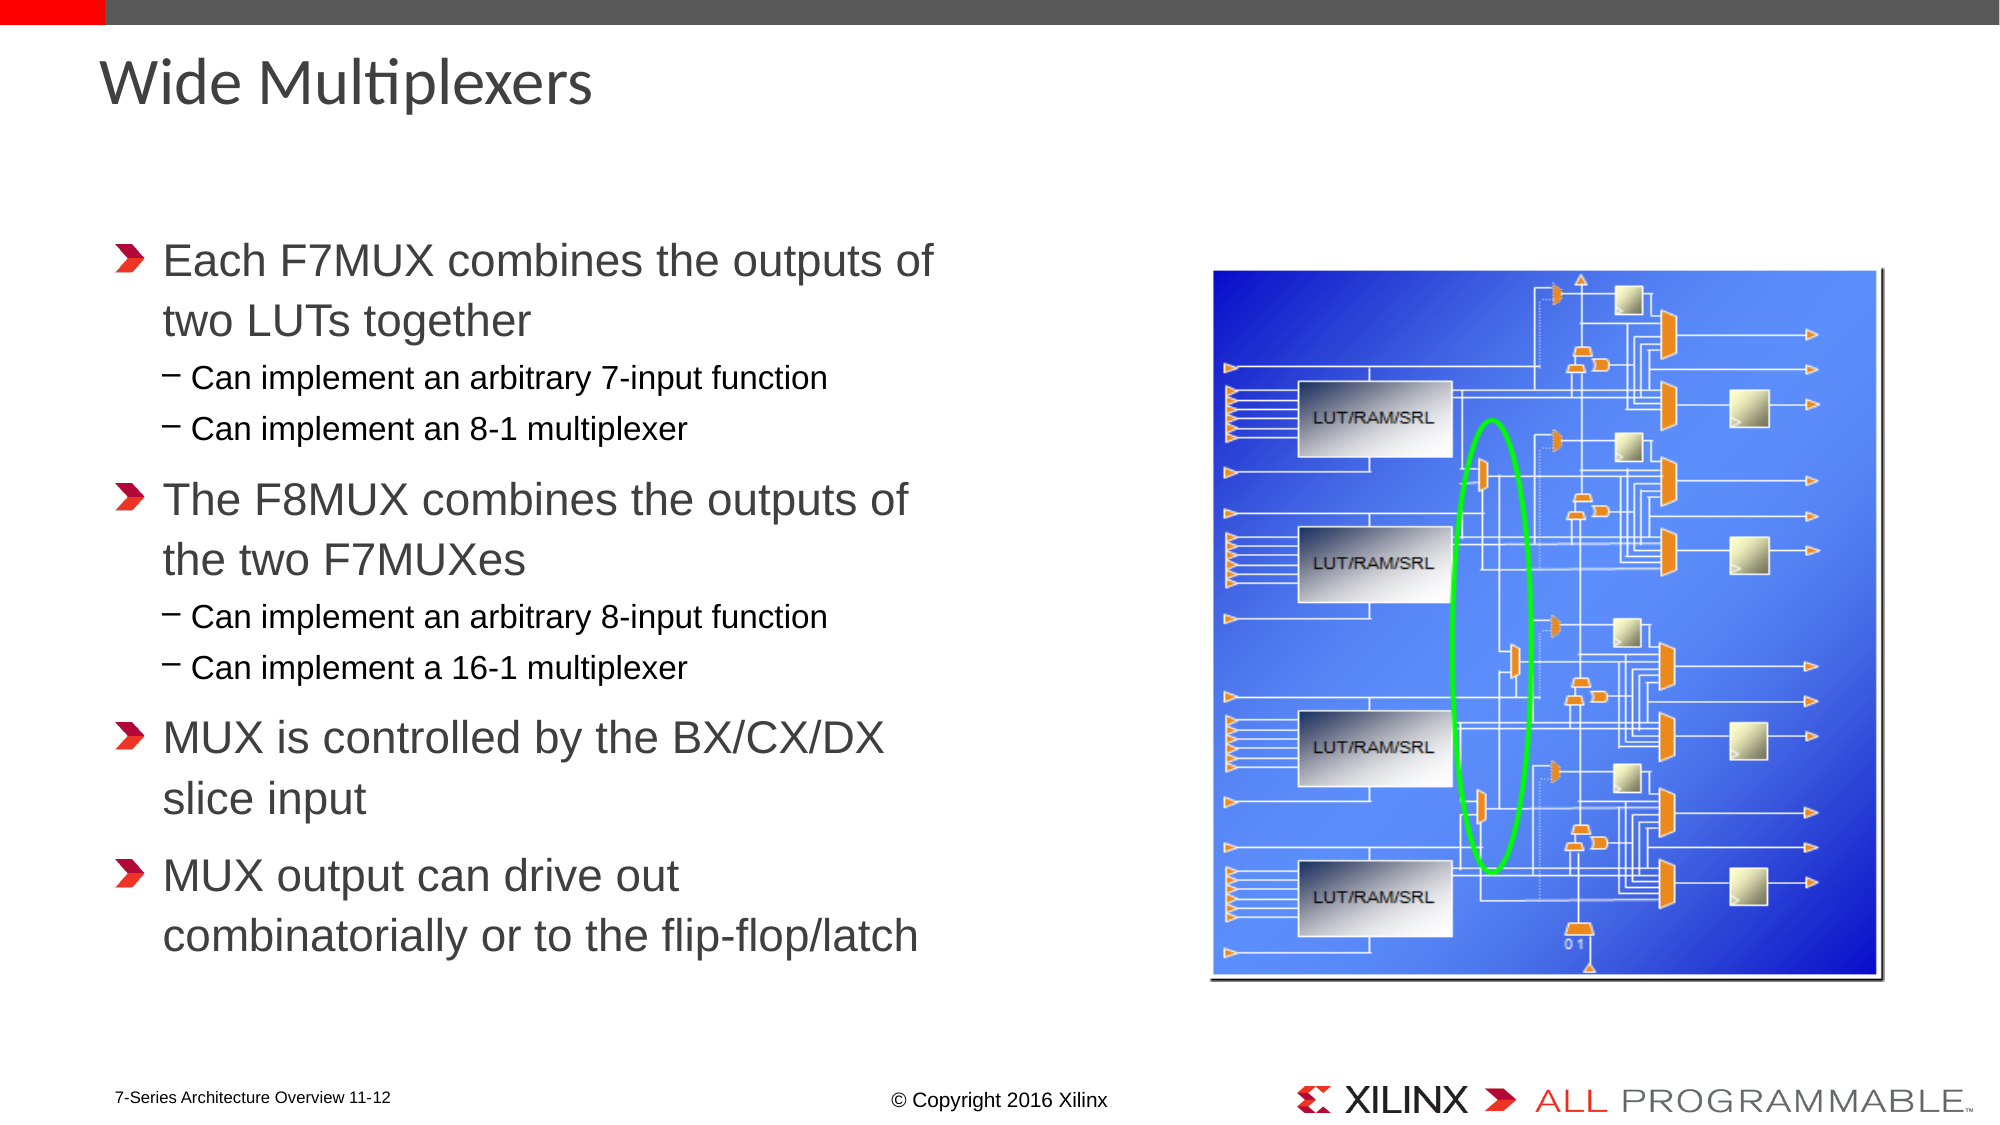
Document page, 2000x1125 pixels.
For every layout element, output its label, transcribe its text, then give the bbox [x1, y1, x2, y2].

title Wide Multiplexers [99, 34, 1900, 122]
slide_number 7-Series Architecture Overview 11-12 [99, 1078, 444, 1120]
picture [114, 858, 145, 888]
footer © Copyright 2016 Xilinx [683, 1079, 1317, 1120]
picture [114, 721, 145, 750]
picture [114, 482, 145, 511]
picture [1207, 265, 1885, 982]
list Each F7MUX combines the outputs of two LUTs together Can implement an arbitrary 7-input function Can implement an 8-1 multiplexer The F8MUX combines the outputs of the two F7MUXes Can implement an arbitrary 8-input function Can implement a 16-1 multiplexer MUX is controlled by the BX/CX/DX slice input MUX output can drive out combinatorially or to the flip-flop/latch [99, 217, 999, 918]
picture [1317, 1086, 1973, 1113]
picture [114, 243, 145, 273]
